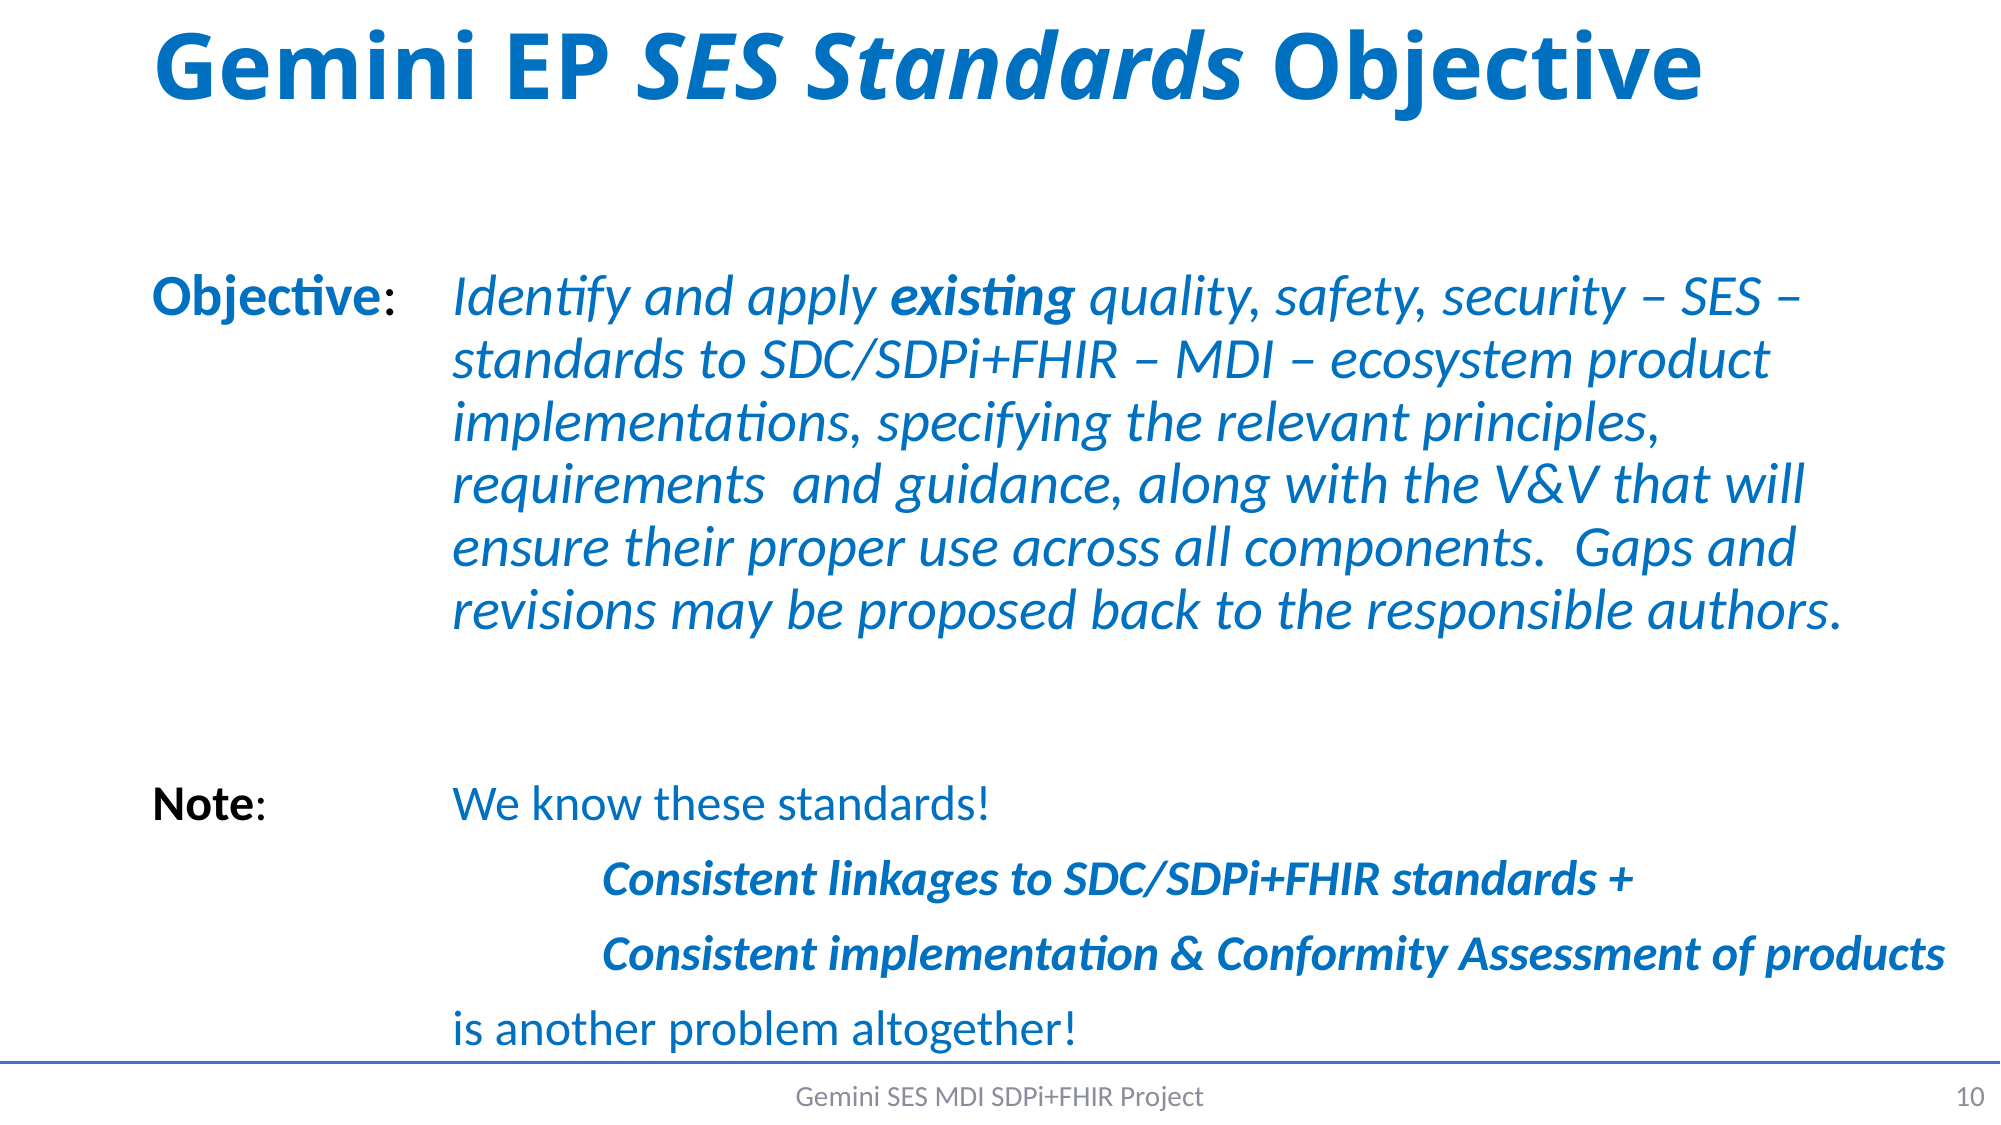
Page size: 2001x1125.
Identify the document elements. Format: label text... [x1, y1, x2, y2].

list Objective: Identify and apply existing quality, safety, security – SES – standards to SDC/SDPi+FHIR – MDI – ecosystem product implementations, specifying the relevant principles, requirements and guidance, along with the V&V that will ensure their proper use across all components. Gaps and revisions may be proposed back to the responsible authors. [137, 257, 1863, 734]
text_box Note: We know these standards! Consistent linkages to SDC/SDPi+FHIR standards + Consistent implementation & Conformity Assessment of products is another problem altogether! [137, 770, 2000, 1086]
title Gemini EP SES Standards Objective [137, 3, 1863, 136]
footer Gemini SES MDI SDPi+FHIR Project [0, 1064, 1810, 1125]
slide_number 10 [1810, 1086, 2000, 1125]
